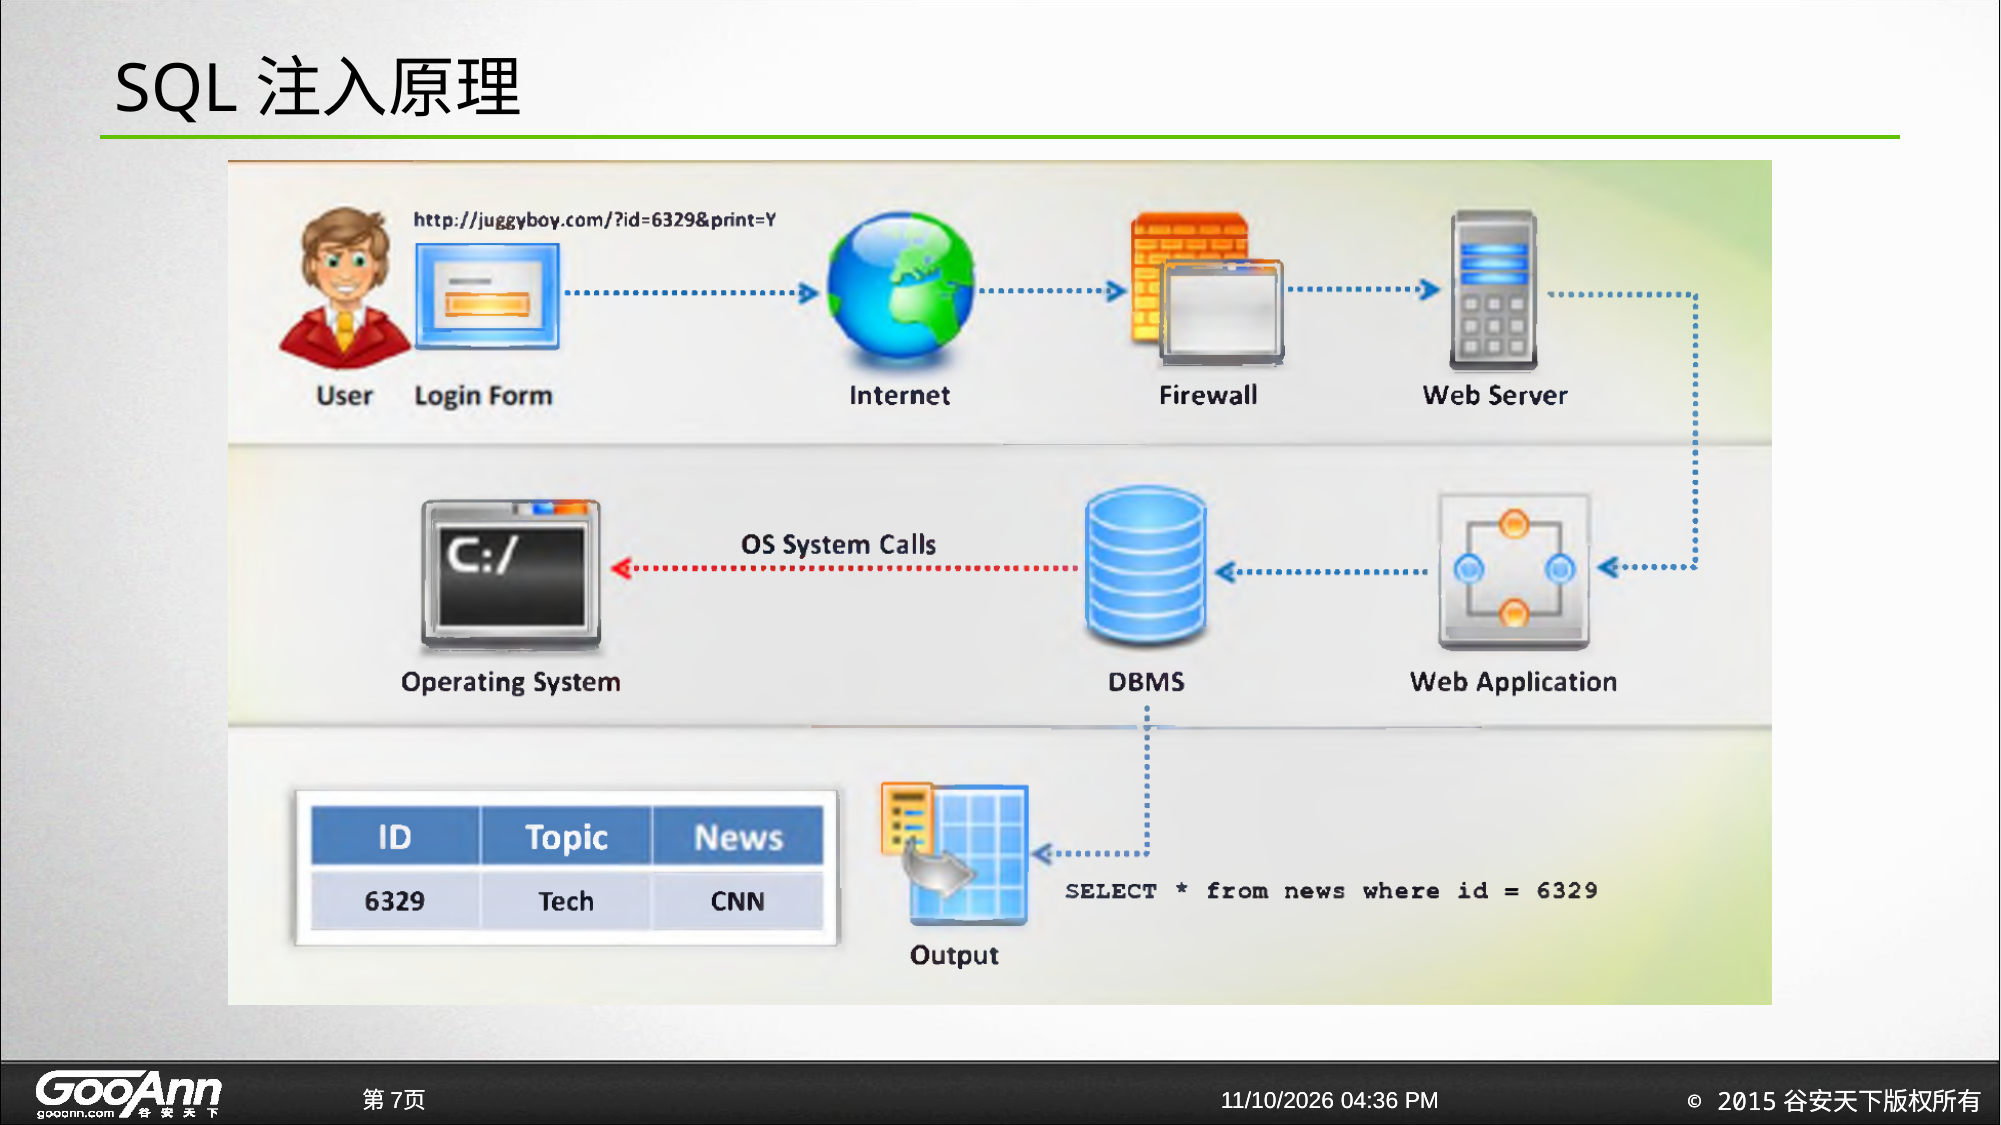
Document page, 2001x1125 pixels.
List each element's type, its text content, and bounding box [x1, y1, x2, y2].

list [228, 160, 1772, 1006]
title SQL注入原理 [99, 45, 1900, 126]
picture [0, 0, 2001, 1125]
